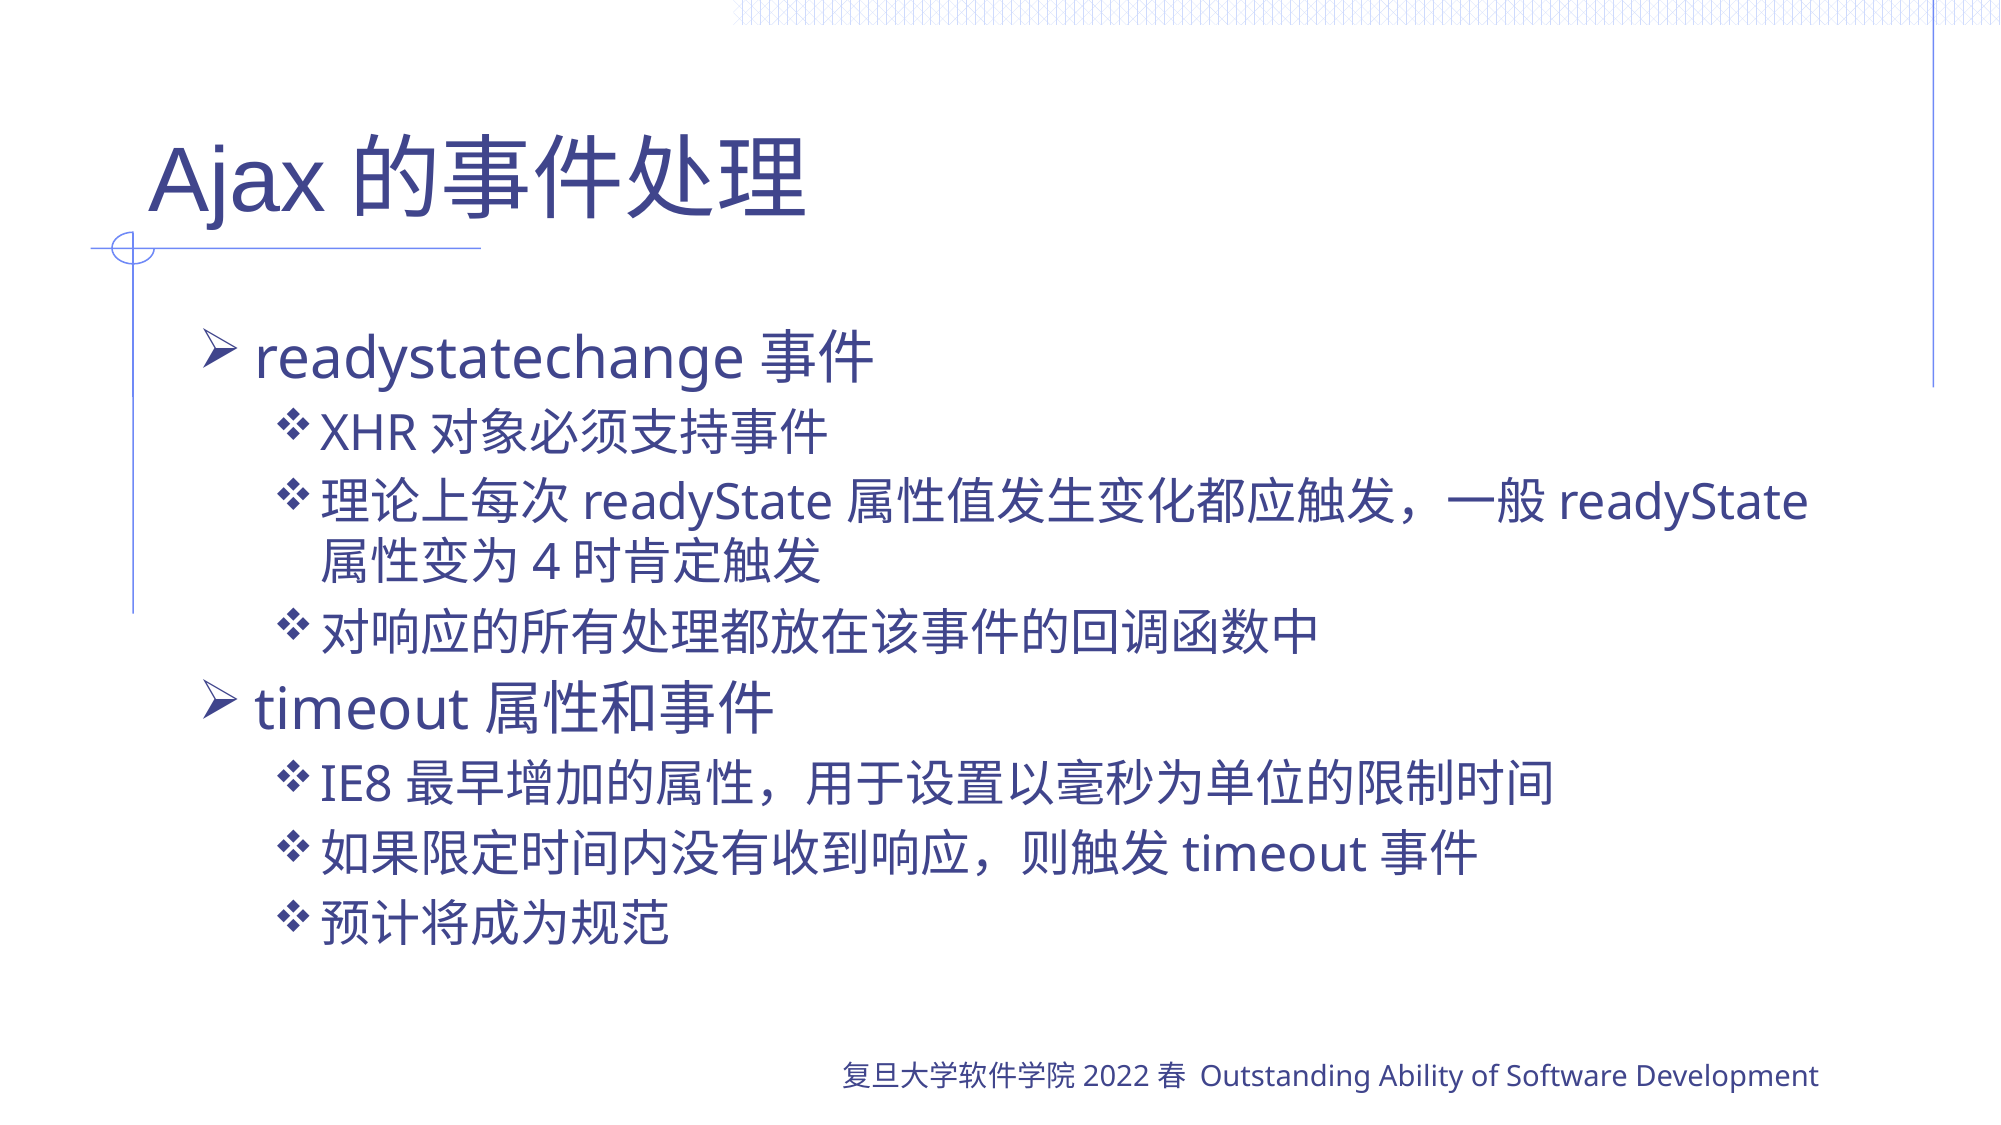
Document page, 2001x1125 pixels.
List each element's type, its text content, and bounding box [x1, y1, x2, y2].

list readystatechange事件 XHR对象必须支持事件 理论上每次readyState属性值发生变化都应触发，一般readyState属性变为4时肯定触发 对响应的所有处理都放在该事件的回调函数中 timeout属性和事件 IE8最早增加的属性，用于设置以毫秒为单位的限制时间 如果限定时间内没有收到响应，则触发timeout事件 预计将成为规范 [183, 312, 1884, 988]
title Ajax的事件处理 [133, 50, 1834, 238]
